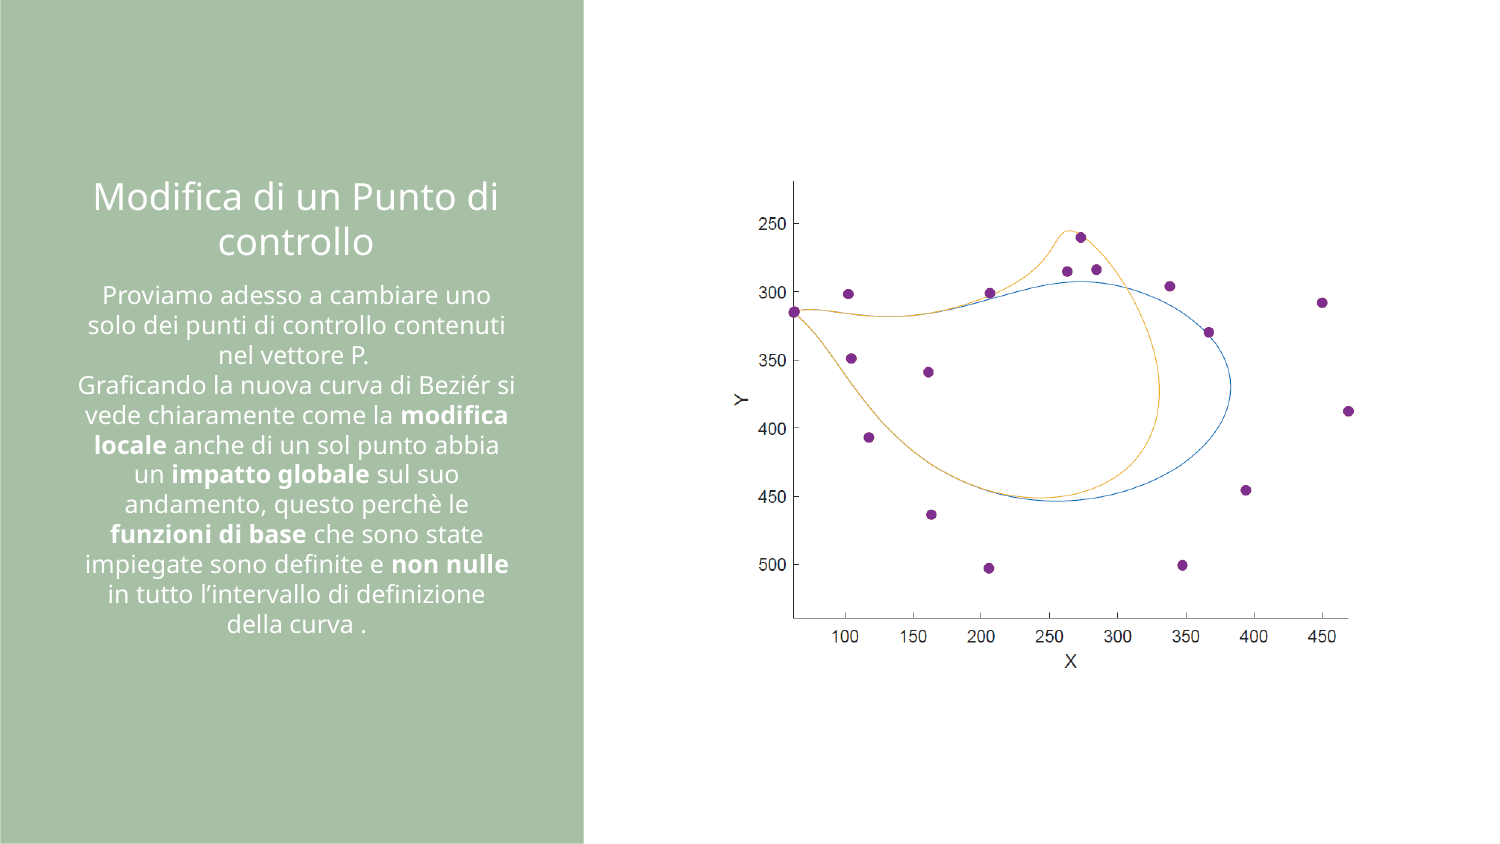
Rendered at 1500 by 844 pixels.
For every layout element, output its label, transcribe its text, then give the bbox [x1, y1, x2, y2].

text_box [0, 0, 584, 844]
text_box Proviamo adesso a cambiare uno solo dei punti di controllo contenuti nel vettore P. Graficando la nuova curva di Beziér si vede chiaramente come la modifica locale anche di un sol punto abbia un impatto globale sul suo andamento, questo perchè le funzioni di base che sono state impiegate sono definite e non nulle in tutto l’intervallo di definizione della curva . [62, 271, 532, 682]
text_box Modifica di un Punto di controllo [22, 165, 570, 271]
picture [721, 170, 1390, 687]
